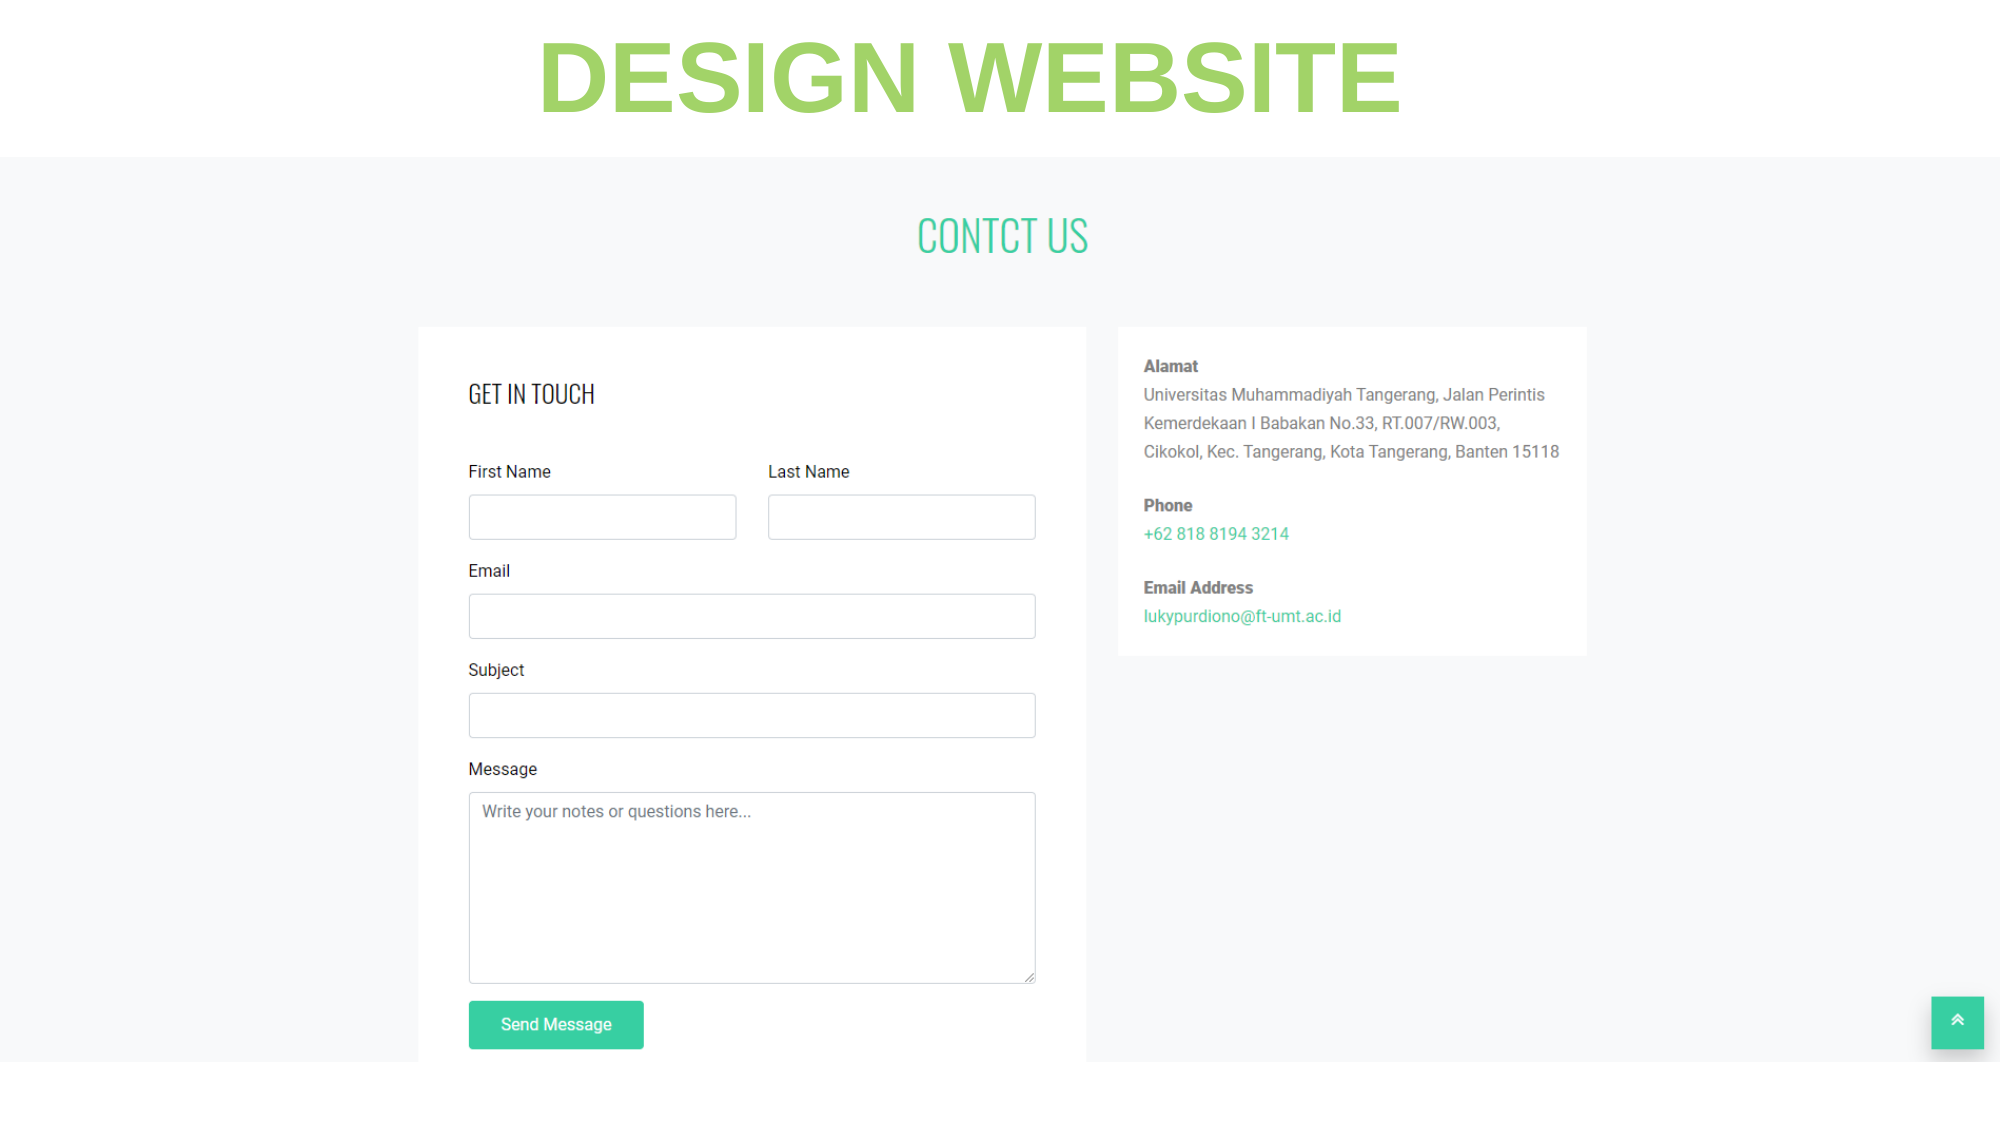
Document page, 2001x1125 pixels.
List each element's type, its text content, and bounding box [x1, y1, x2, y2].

text_box DESIGN WEBSITE [537, 13, 1463, 132]
picture [0, 157, 2000, 1062]
